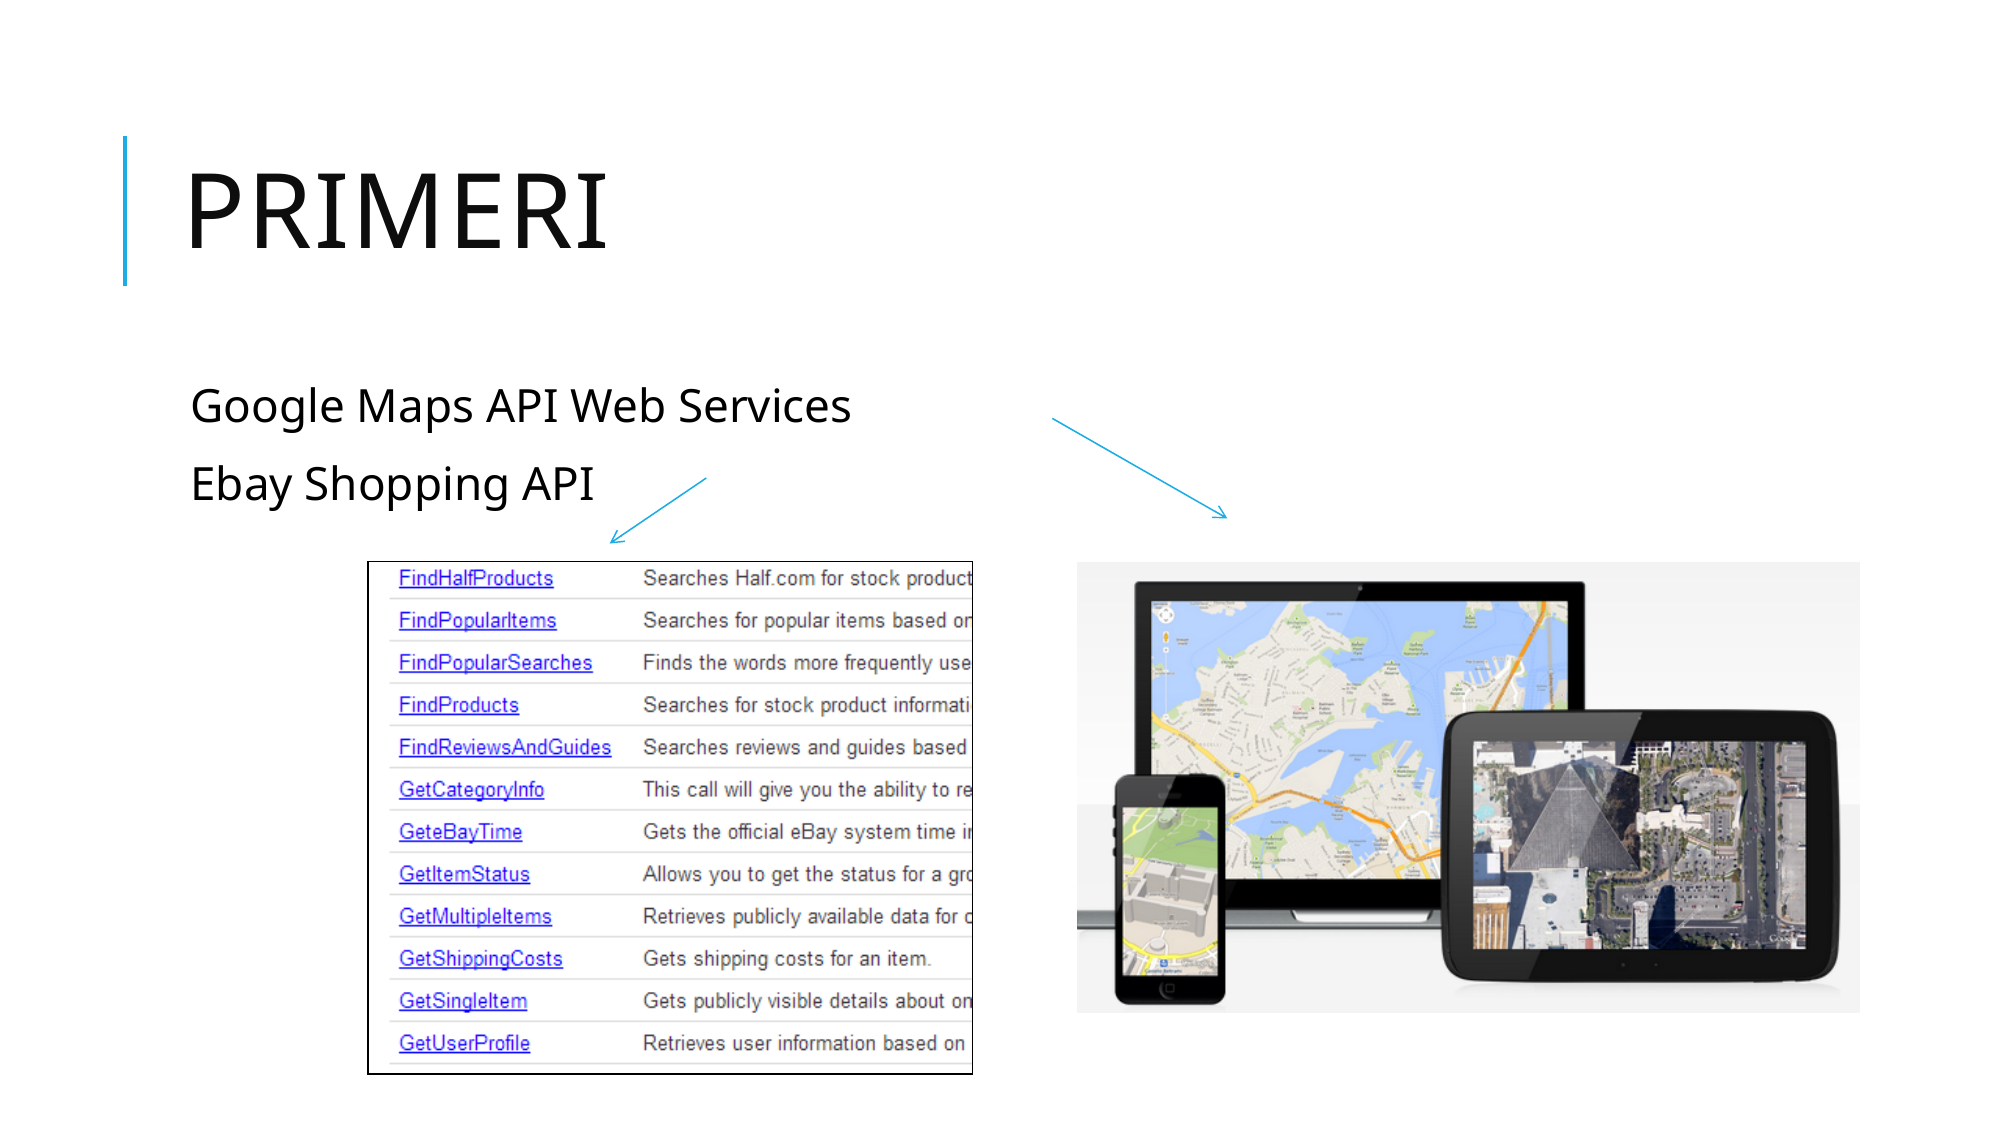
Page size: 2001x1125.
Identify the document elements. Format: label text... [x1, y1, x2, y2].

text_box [1052, 418, 1228, 519]
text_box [609, 477, 707, 544]
title Primeri [168, 96, 1763, 342]
picture [368, 562, 972, 1074]
list Google Maps API Web Services Ebay Shopping API [168, 375, 1763, 1035]
picture [1077, 562, 1860, 1013]
